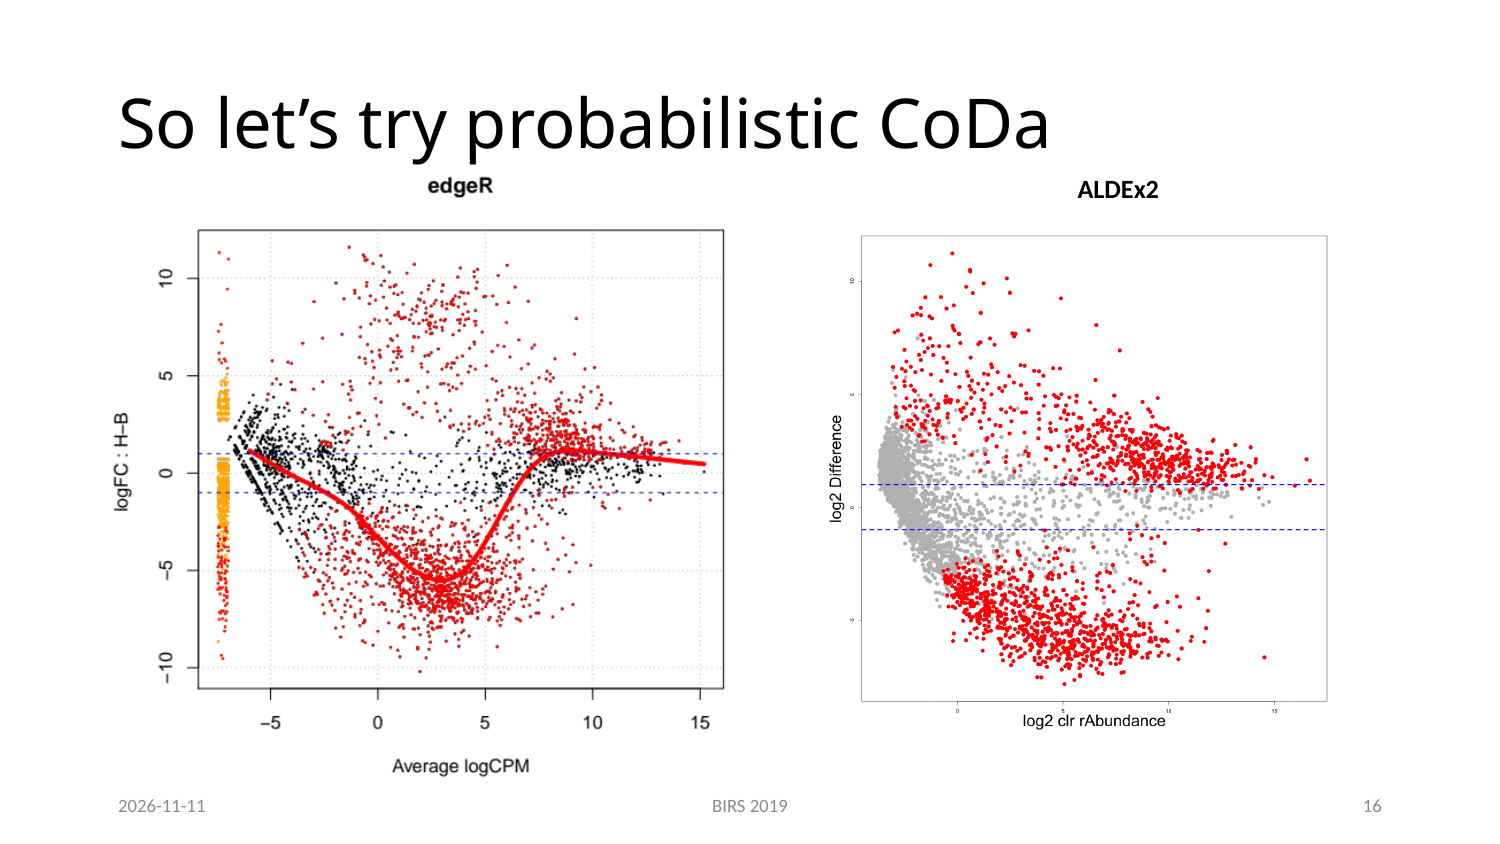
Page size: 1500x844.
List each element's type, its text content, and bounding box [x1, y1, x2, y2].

footer BIRS 2019 [496, 782, 1004, 827]
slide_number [103, 782, 441, 827]
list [823, 223, 1359, 759]
title So let’s try probabilistic CoDa [103, 44, 1397, 208]
text_box ALDEx2 [1062, 165, 1174, 212]
picture [108, 140, 768, 799]
slide_number 16 [1059, 782, 1397, 827]
